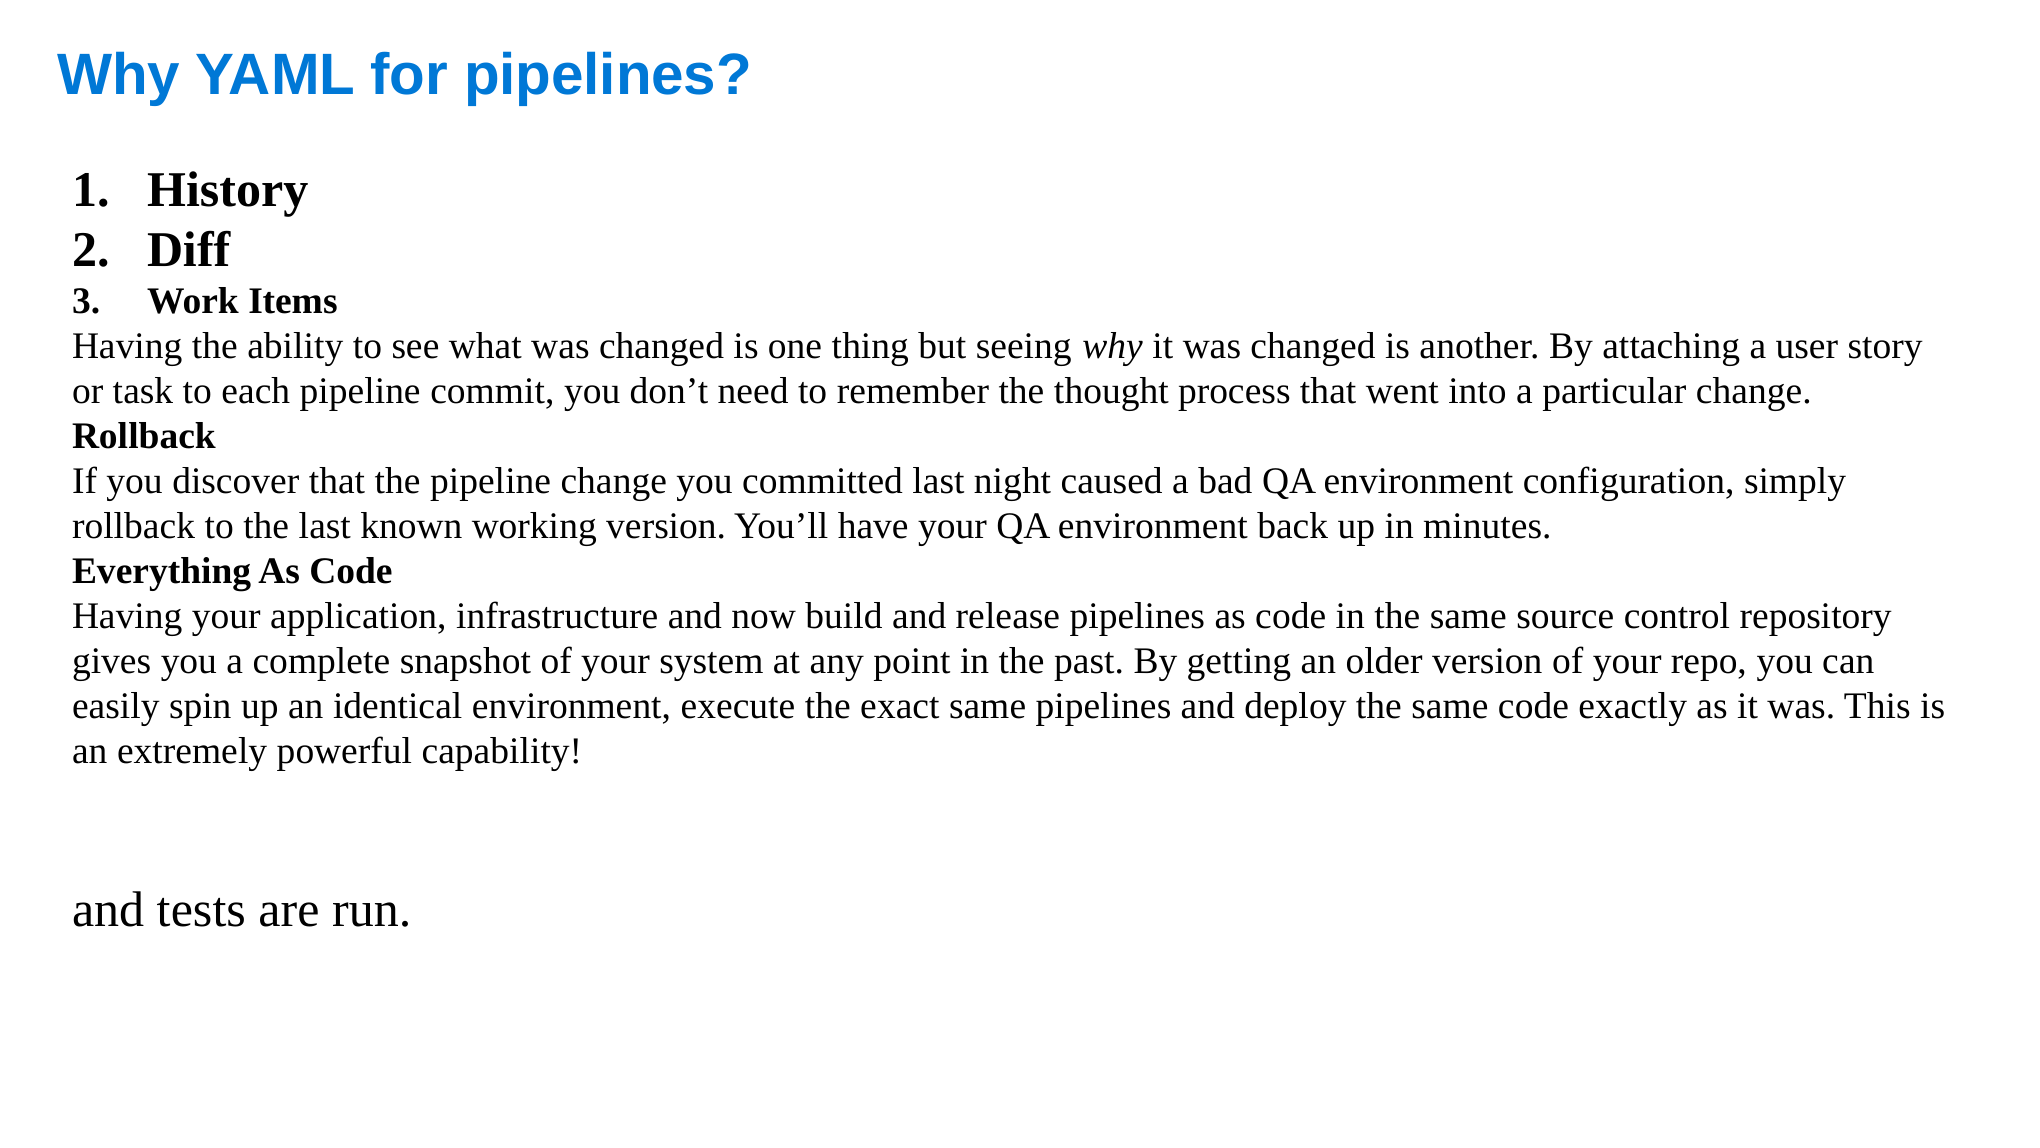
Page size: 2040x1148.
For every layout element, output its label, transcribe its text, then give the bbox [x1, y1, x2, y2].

title Why YAML for pipelines? [57, 36, 1378, 108]
text_box History Diff Work Items Having the ability to see what was changed is one thing but seeing why it was changed is another. By attaching a user story or task to each pipeline commit, you don’t need to remember the thought process that went into a particular change. Rollback If you discover that the pipeline change you committed last night caused a bad QA environment configuration, simply rollback to the last known working version. You’ll have your QA environment back up in minutes. Everything As Code Having your application, infrastructure and now build and release pipelines as code in the same source control repository gives you a complete snapshot of your system at any point in the past. By getting an older version of your repo, you can easily spin up an identical environment, execute the exact same pipelines and deploy the same code exactly as it was. This is an extremely powerful capability! and tests are run. [57, 148, 1966, 944]
